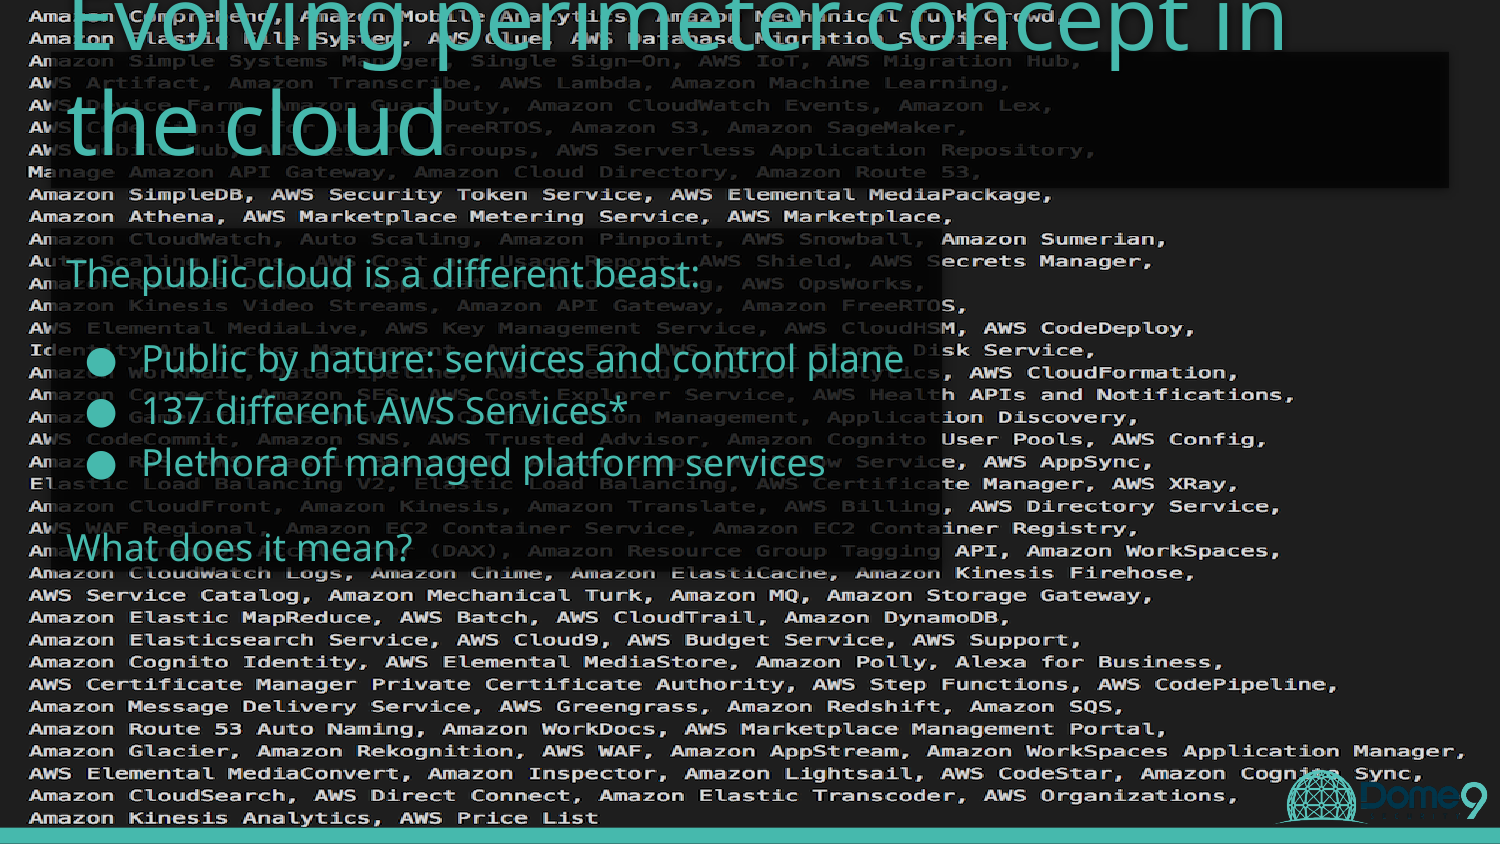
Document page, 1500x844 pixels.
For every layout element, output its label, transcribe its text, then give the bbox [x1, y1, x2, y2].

list The public cloud is a different beast: Public by nature: services and control plane 137 different AWS Services* Plethora of managed platform services What does it mean? [51, 228, 943, 572]
title Evolving perimeter concept in the cloud [51, 51, 1449, 189]
picture [0, 0, 1500, 827]
